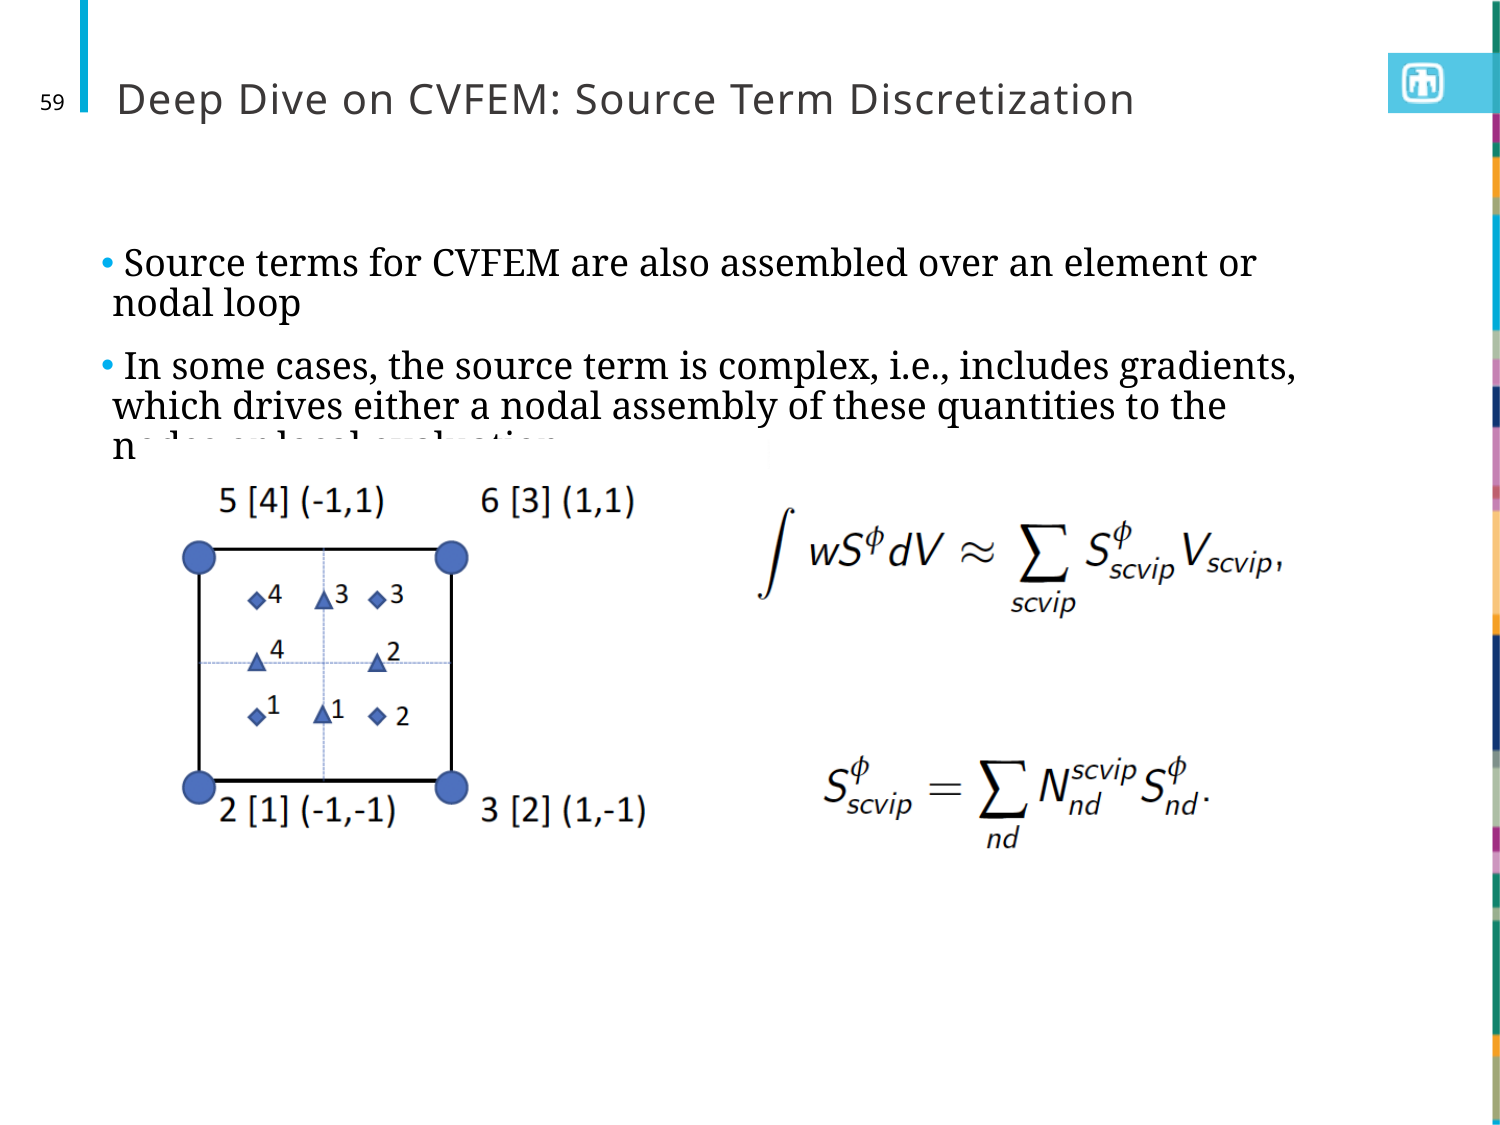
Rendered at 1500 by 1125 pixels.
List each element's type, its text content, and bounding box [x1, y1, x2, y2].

list Source terms for CVFEM are also assembled over an element or nodal loop In some cases, the source term is complex, i.e., includes gradients, which drives either a nodal assembly of these quantities to the nodes or local evaluation [101, 236, 1339, 1060]
slide_number 59 [7, 73, 80, 133]
picture [1401, 62, 1445, 104]
picture [1493, 1, 1500, 215]
picture [1493, 330, 1499, 1120]
picture [135, 439, 1339, 889]
title Deep Dive on CVFEM: Source Term Discretization [101, 36, 1339, 131]
